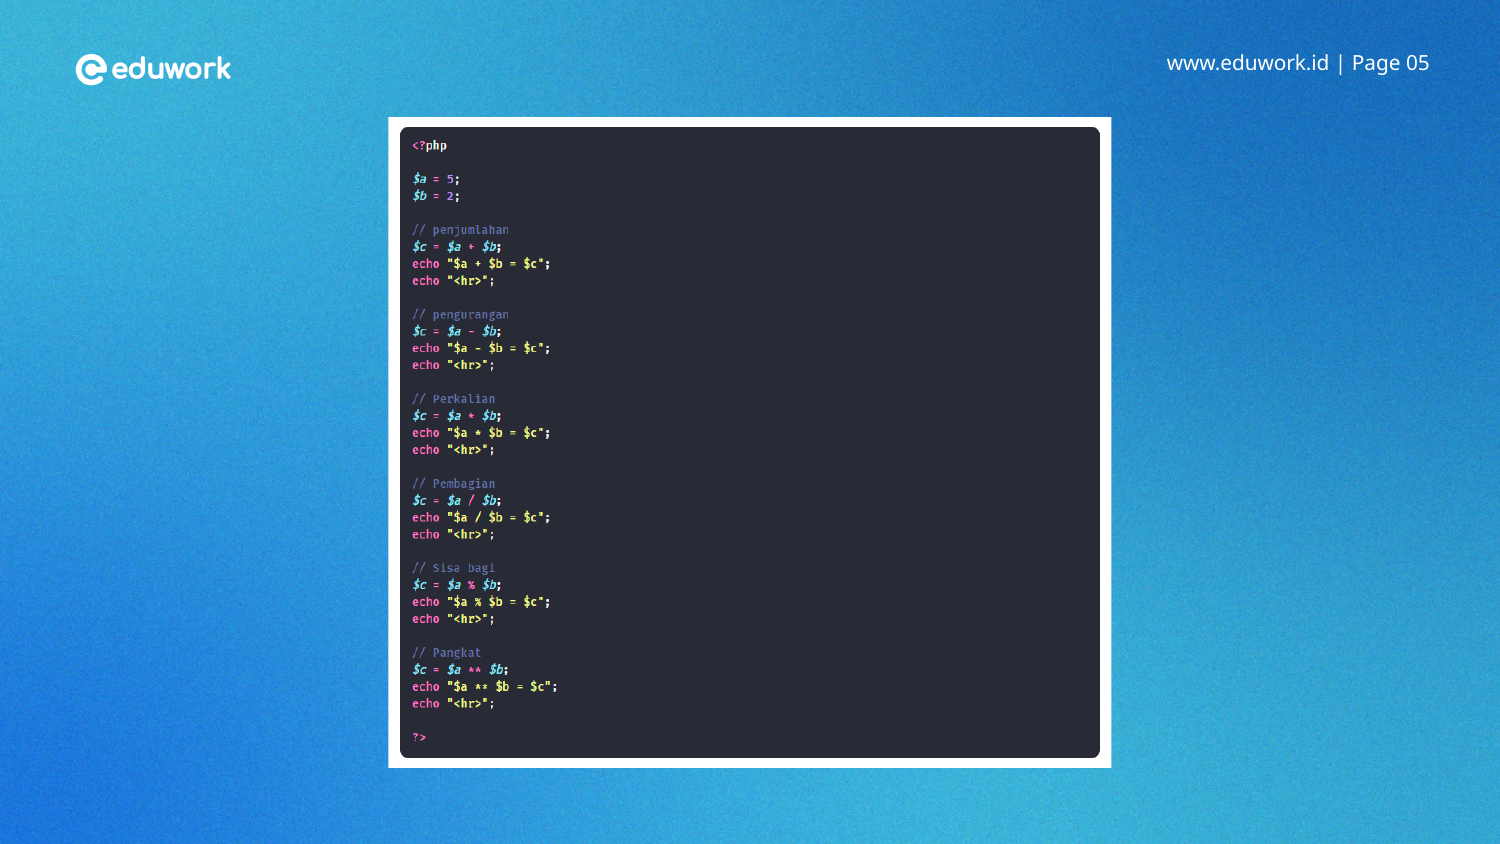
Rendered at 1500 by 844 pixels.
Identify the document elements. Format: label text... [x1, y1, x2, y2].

picture [0, 0, 1500, 844]
text_box www.eduwork.id | Page 05 [1134, 37, 1445, 88]
